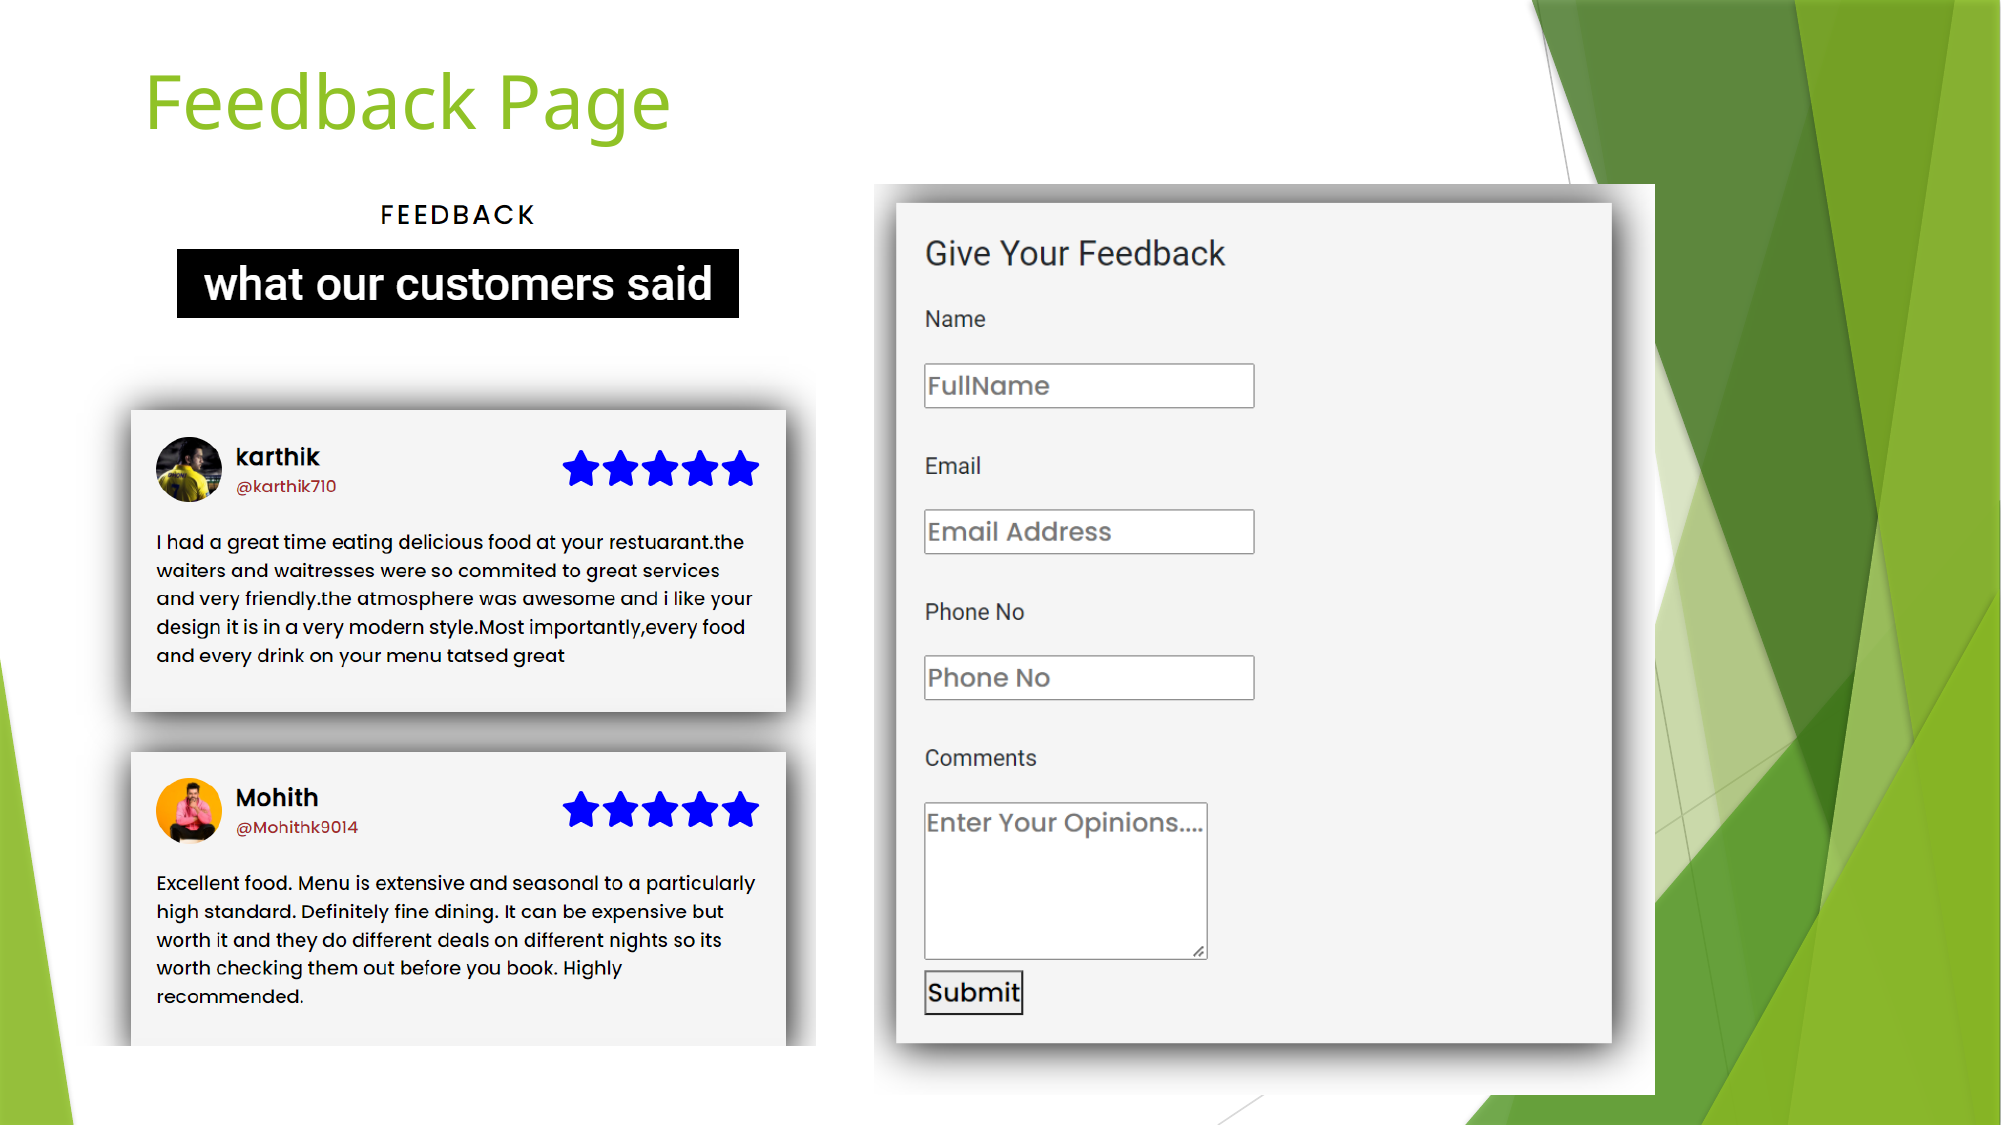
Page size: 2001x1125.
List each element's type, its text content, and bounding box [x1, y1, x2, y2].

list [69, 183, 817, 1046]
picture [873, 183, 1656, 1095]
title Feedback Page [128, 47, 1539, 185]
